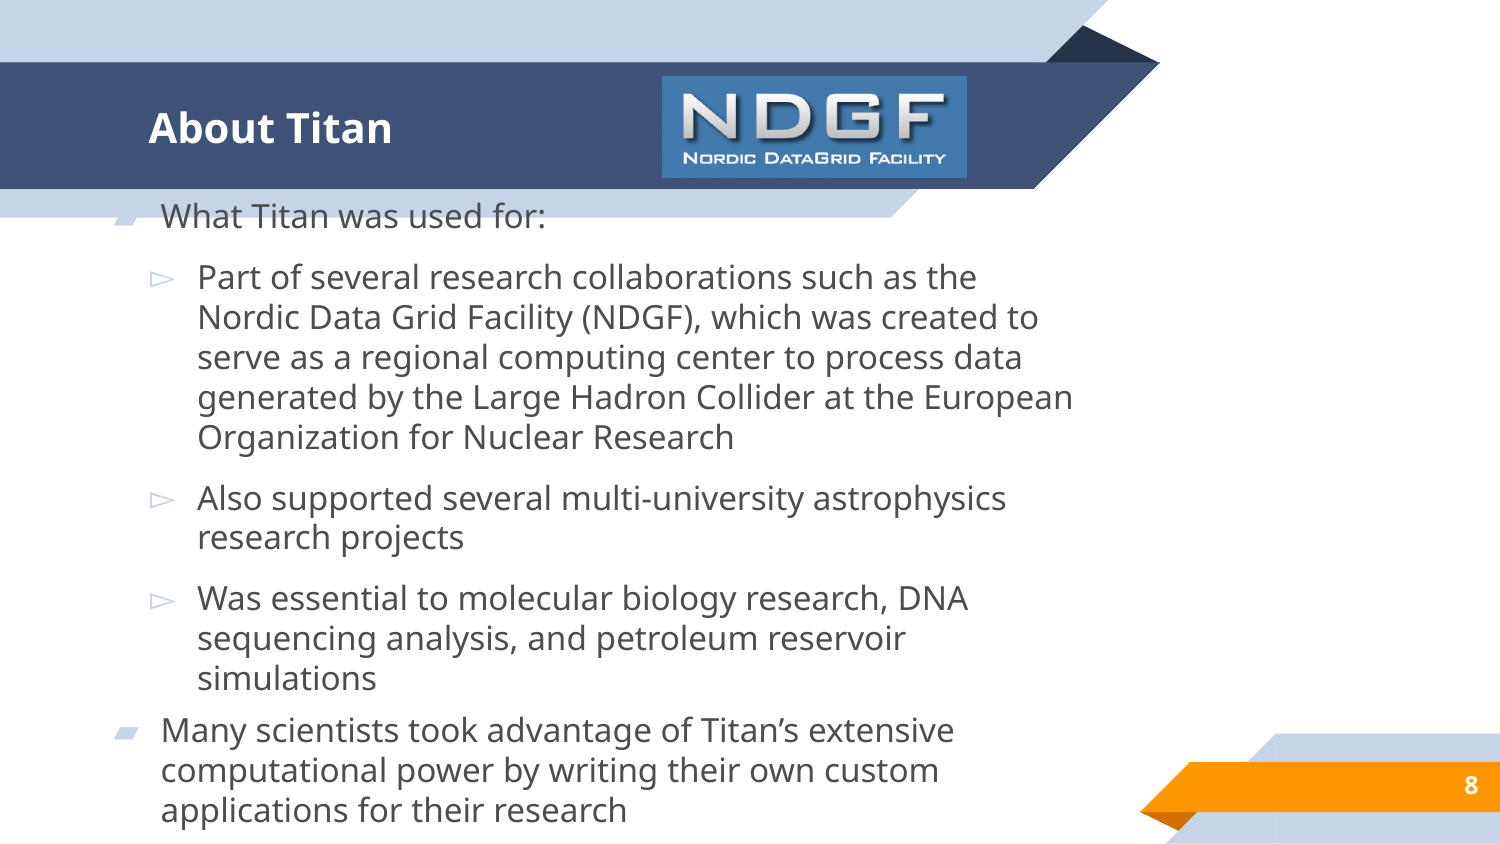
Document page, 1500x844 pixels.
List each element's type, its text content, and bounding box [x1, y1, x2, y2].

list What Titan was used for: Part of several research collaborations such as the Nordic Data Grid Facility (NDGF), which was created to serve as a regional computing center to process data generated by the Large Hadron Collider at the European Organization for Nuclear Research Also supported several multi-university astrophysics research projects Was essential to molecular biology research, DNA sequencing analysis, and petroleum reservoir simulations Many scientists took advantage of Titan’s extensive computational power by writing their own custom applications for their research [98, 359, 1105, 844]
title About Titan [133, 64, 1035, 190]
slide_number 8 [1249, 760, 1494, 813]
picture [662, 76, 967, 179]
